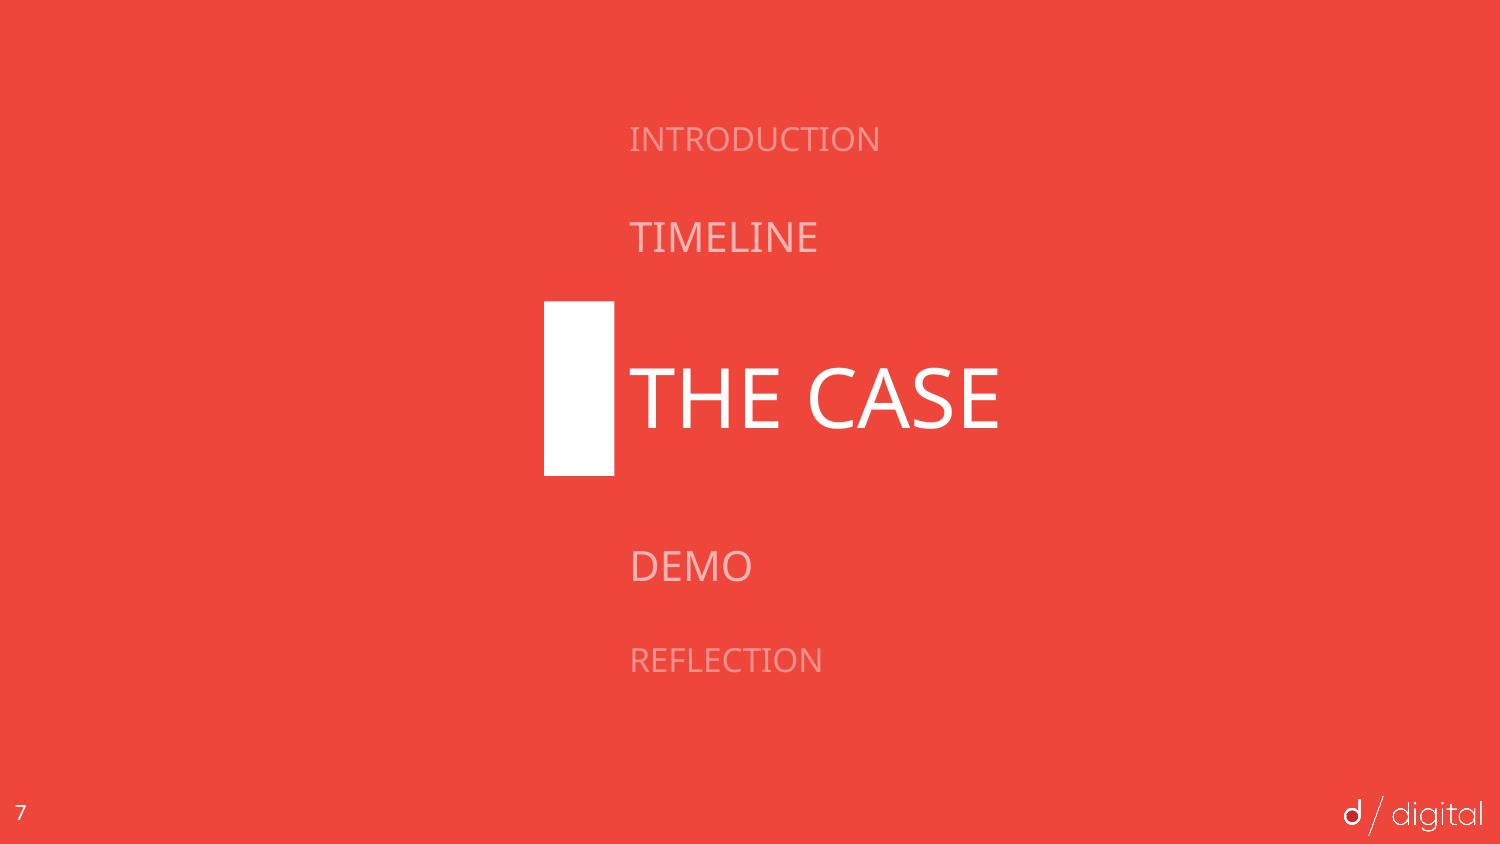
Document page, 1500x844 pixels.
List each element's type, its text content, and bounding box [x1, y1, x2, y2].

title The case [615, 356, 1500, 442]
picture [1326, 791, 1499, 842]
text_box Timeline [614, 216, 1500, 302]
text_box Reflection [614, 643, 1500, 729]
list [544, 301, 615, 476]
text_box Demo [614, 545, 1500, 631]
text_box introduction [614, 123, 1500, 208]
